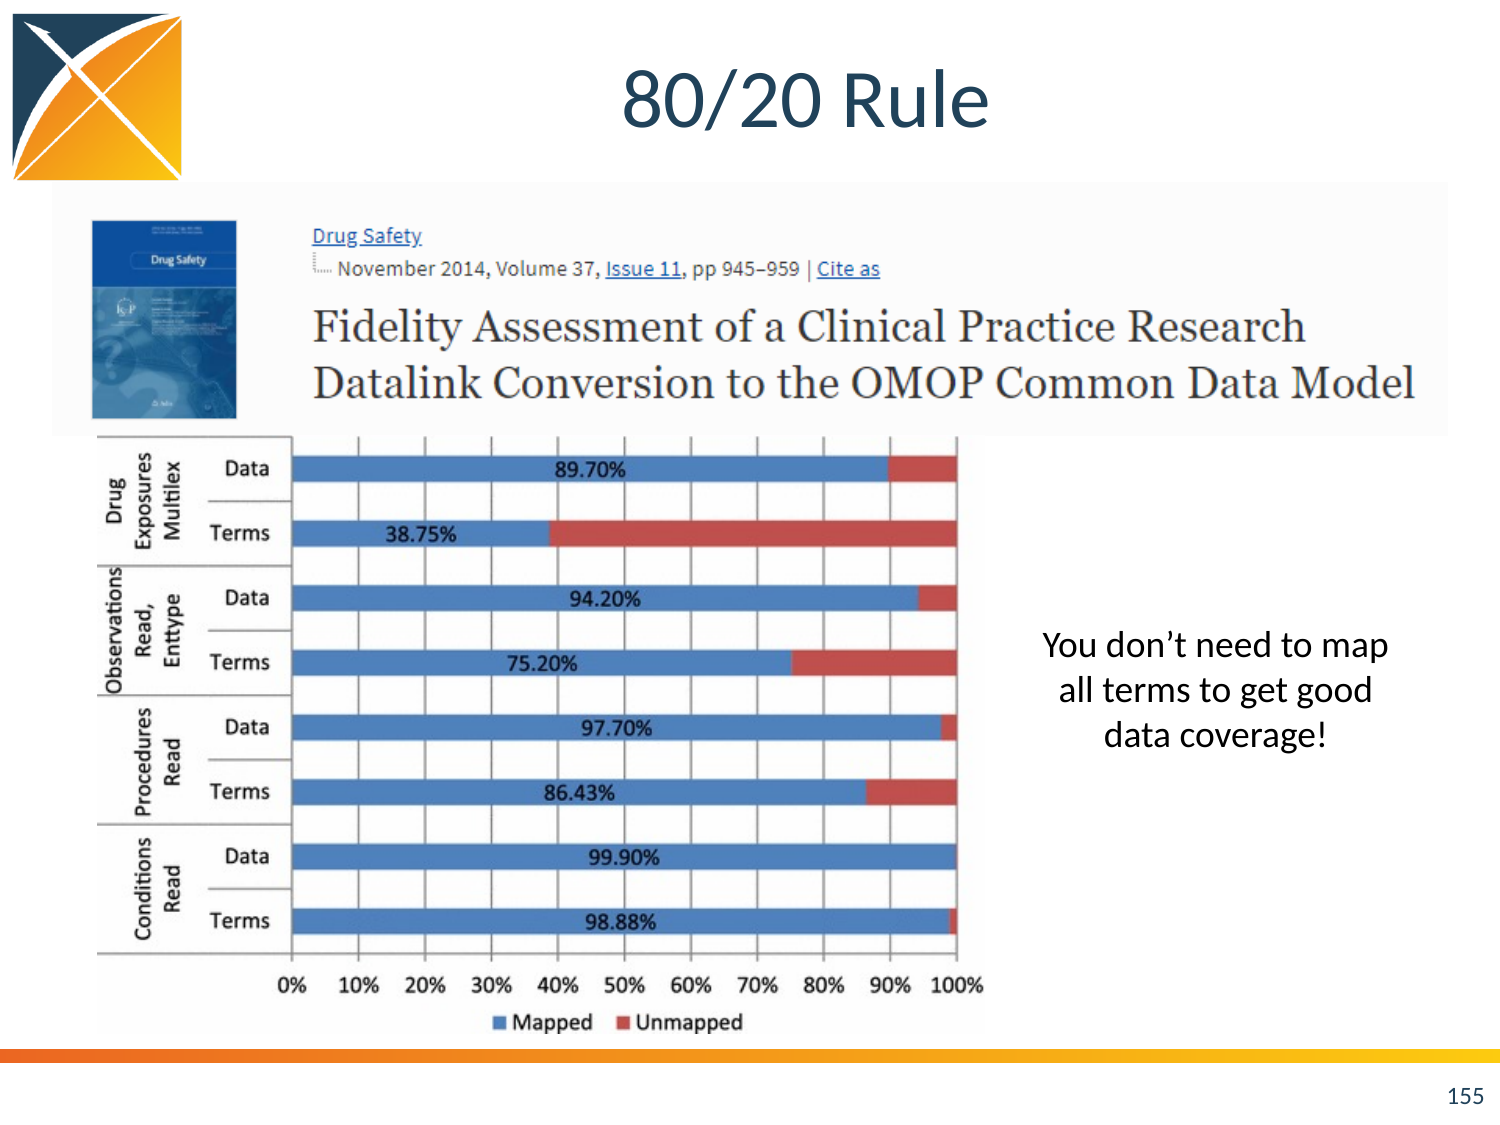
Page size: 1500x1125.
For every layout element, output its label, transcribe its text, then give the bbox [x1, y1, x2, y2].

slide_number 155 [1149, 1065, 1500, 1125]
text_box You don’t need to map all terms to get good data coverage! [1013, 612, 1419, 762]
title 80/20 Rule [187, 24, 1425, 163]
picture [0, 0, 1448, 1035]
